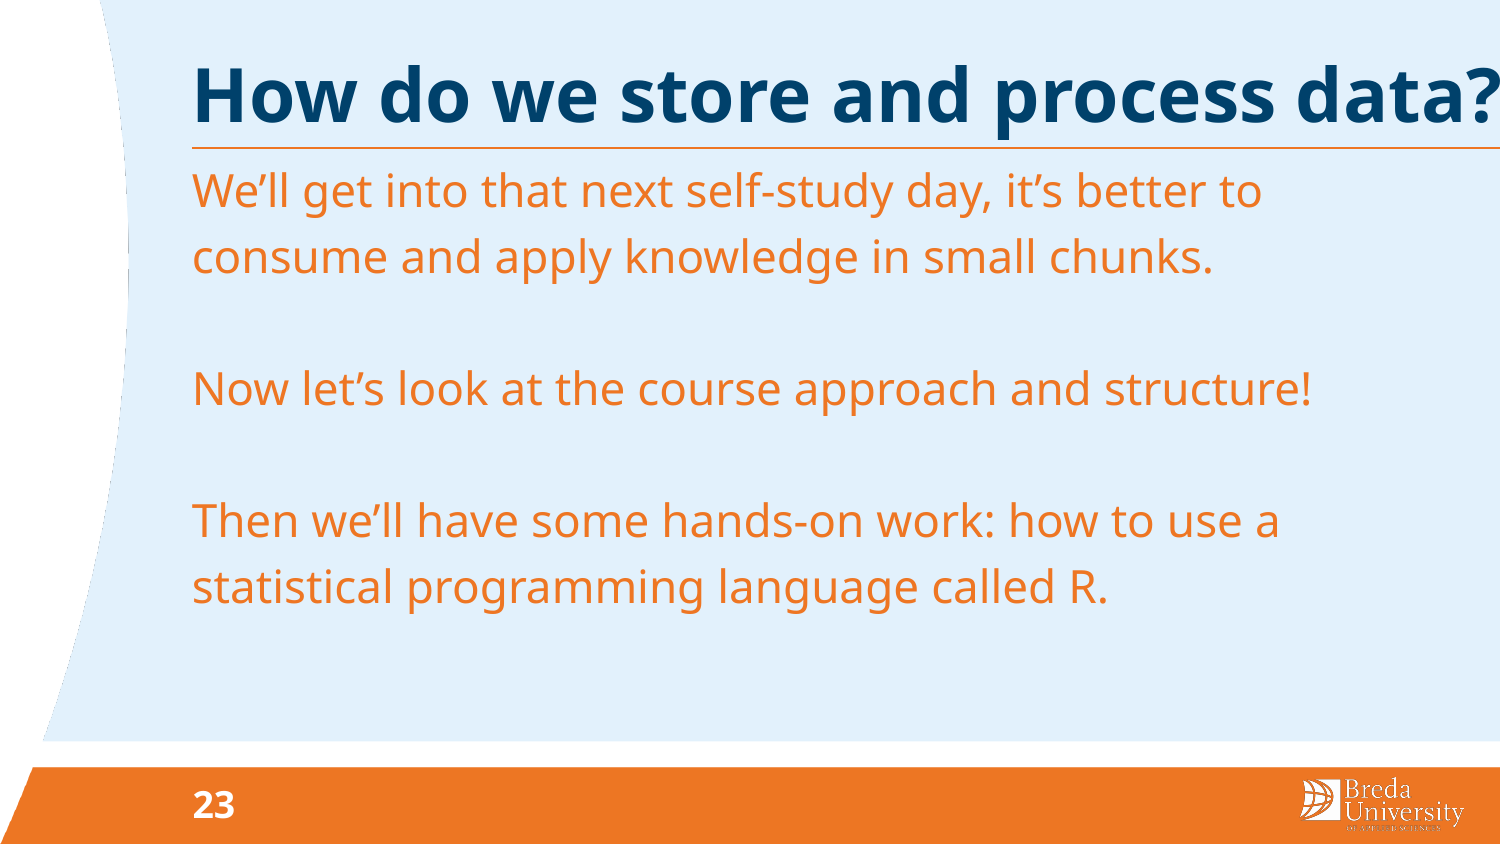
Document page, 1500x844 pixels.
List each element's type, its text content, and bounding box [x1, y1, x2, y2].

list We’ll get into that next self-study day, it’s better to consume and apply knowledge in small chunks. Now let’s look at the course approach and structure! Then we’ll have some hands-on work: how to use a statistical programming language called R. [191, 150, 1341, 715]
picture [0, 0, 1500, 844]
slide_number 23 [177, 773, 351, 819]
title How do we store and process data? [191, 3, 1500, 138]
